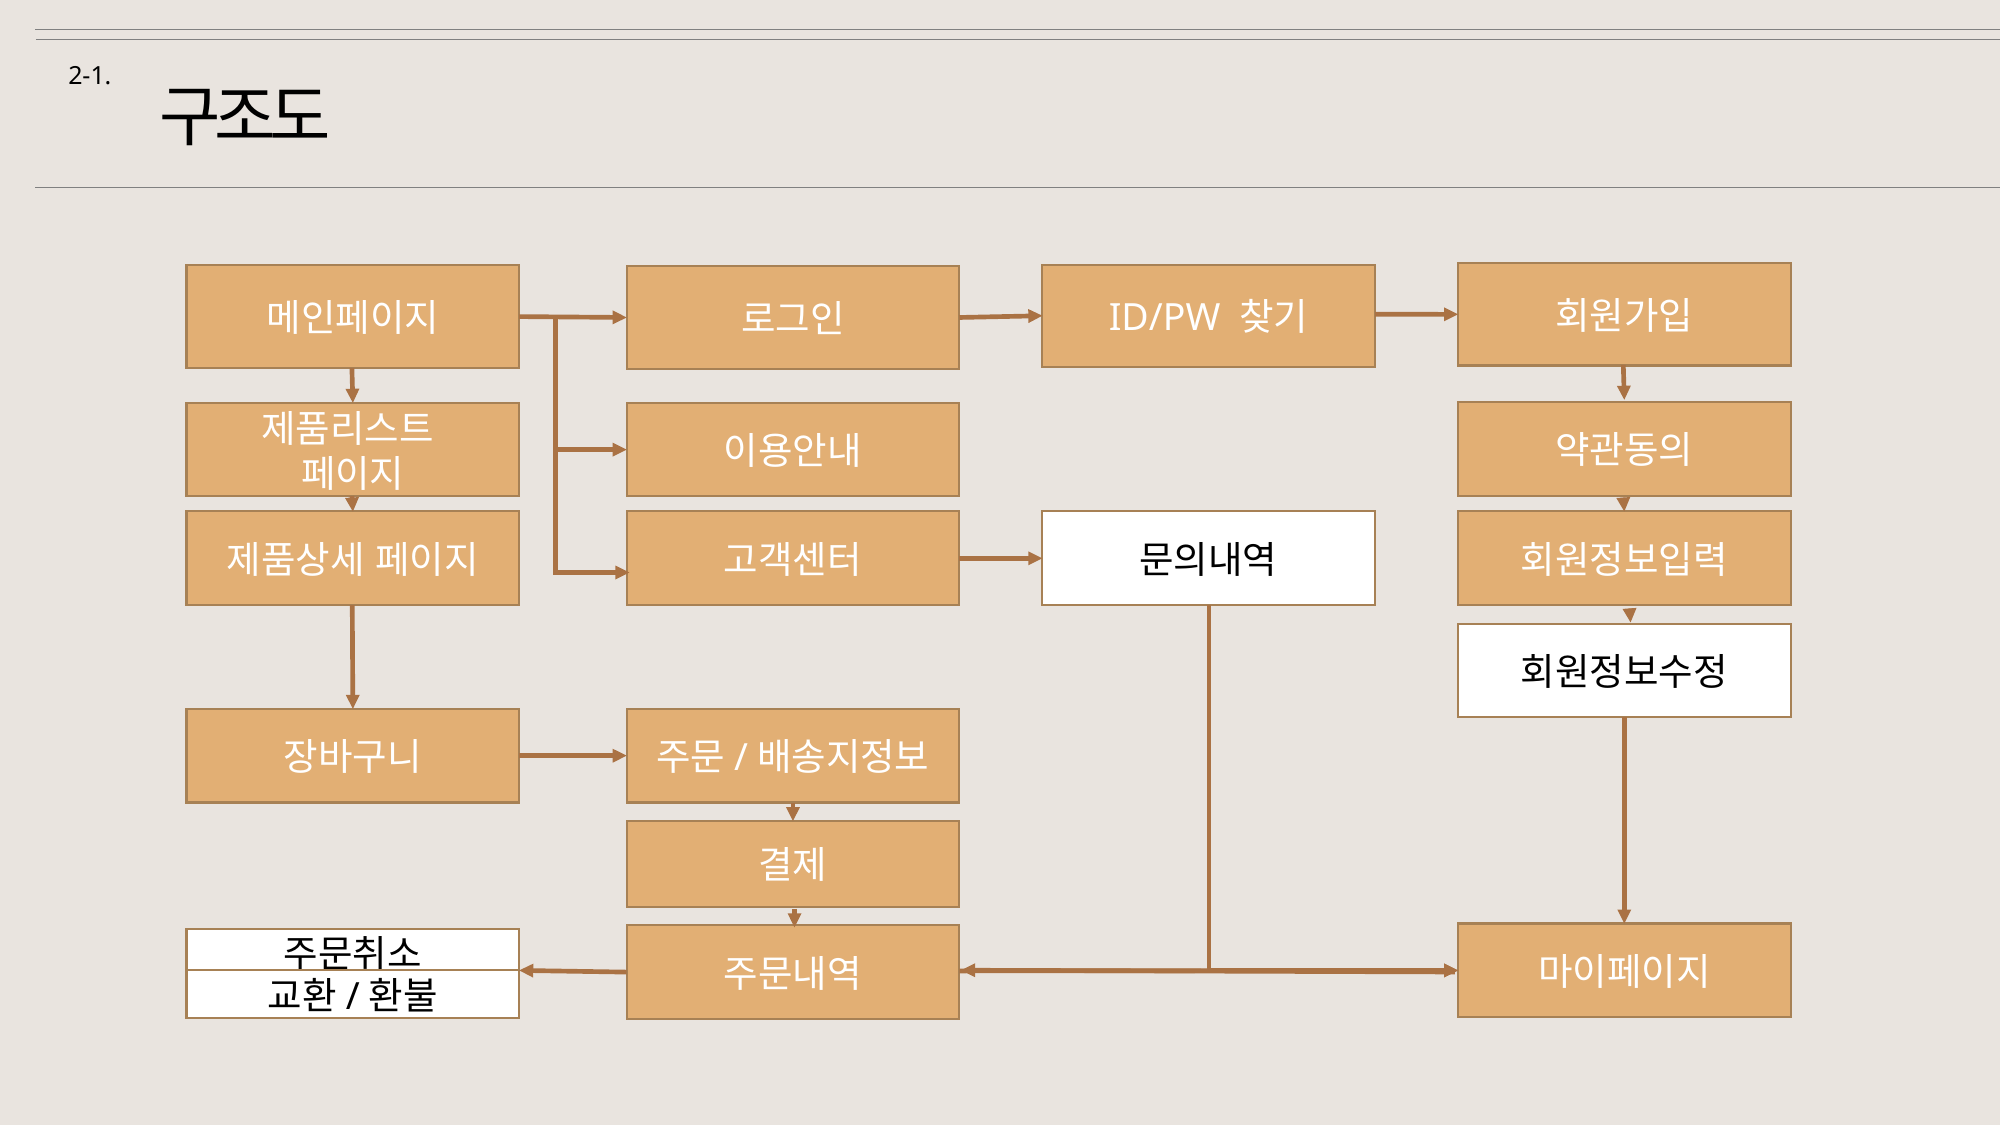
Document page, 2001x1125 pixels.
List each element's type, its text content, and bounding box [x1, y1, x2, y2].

text_box 결제 [626, 820, 960, 908]
text_box 구조도 [144, 66, 347, 162]
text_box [471, 414, 713, 489]
text_box 제품리스트 페이지 [185, 402, 520, 497]
text_box 교환/환불 [185, 969, 520, 1019]
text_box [1150, 663, 1517, 913]
text_box 이용안내 [626, 402, 960, 497]
text_box 주문취소 [185, 928, 520, 969]
text_box ID/PW 찾기 [1041, 264, 1376, 368]
text_box 마이페이지 [1457, 922, 1792, 1018]
text_box 약관동의 [1457, 401, 1792, 497]
text_box 메인페이지 [185, 264, 520, 369]
text_box 2-1. [53, 52, 127, 98]
text_box 주문/배송지정보 [626, 708, 960, 804]
text_box 고객센터 [626, 510, 960, 606]
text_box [523, 346, 658, 414]
text_box 주문내역 [626, 924, 960, 1020]
text_box 문의내역 [1041, 510, 1376, 606]
text_box 회원정보수정 [1457, 623, 1792, 718]
text_box 회원정보입력 [1457, 510, 1792, 606]
text_box 회원가입 [1457, 262, 1792, 367]
text_box 장바구니 [185, 708, 520, 804]
text_box 제품상세 페이지 [185, 510, 520, 606]
text_box 로그인 [626, 265, 960, 370]
